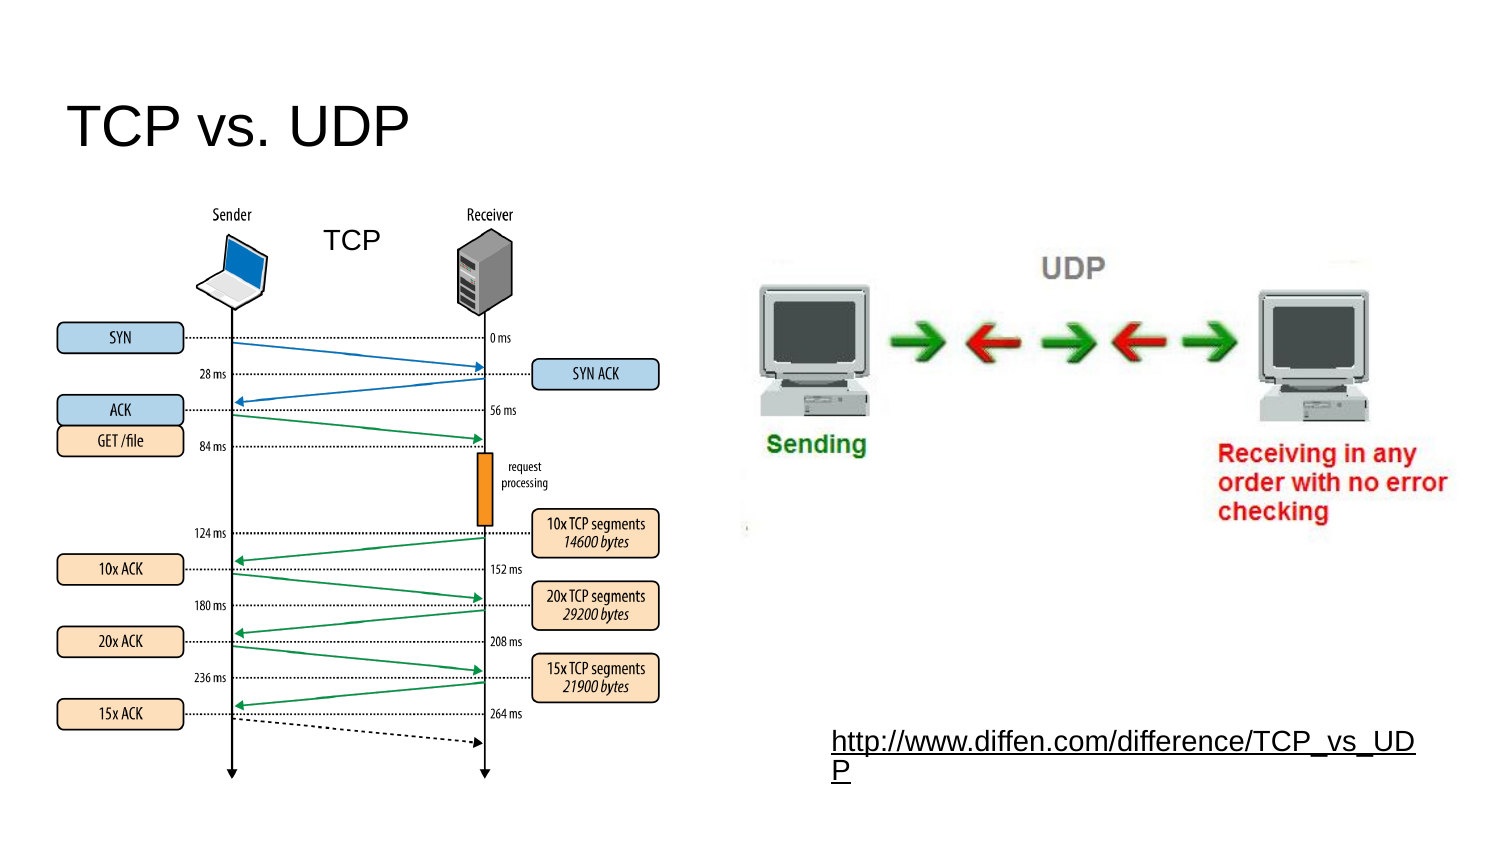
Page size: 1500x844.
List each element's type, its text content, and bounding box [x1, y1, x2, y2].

text_box http://www.diffen.com/difference/TCP_vs_UDP [816, 707, 1449, 787]
picture [738, 166, 1468, 594]
title TCP vs. UDP [51, 72, 1449, 167]
picture [50, 205, 670, 787]
